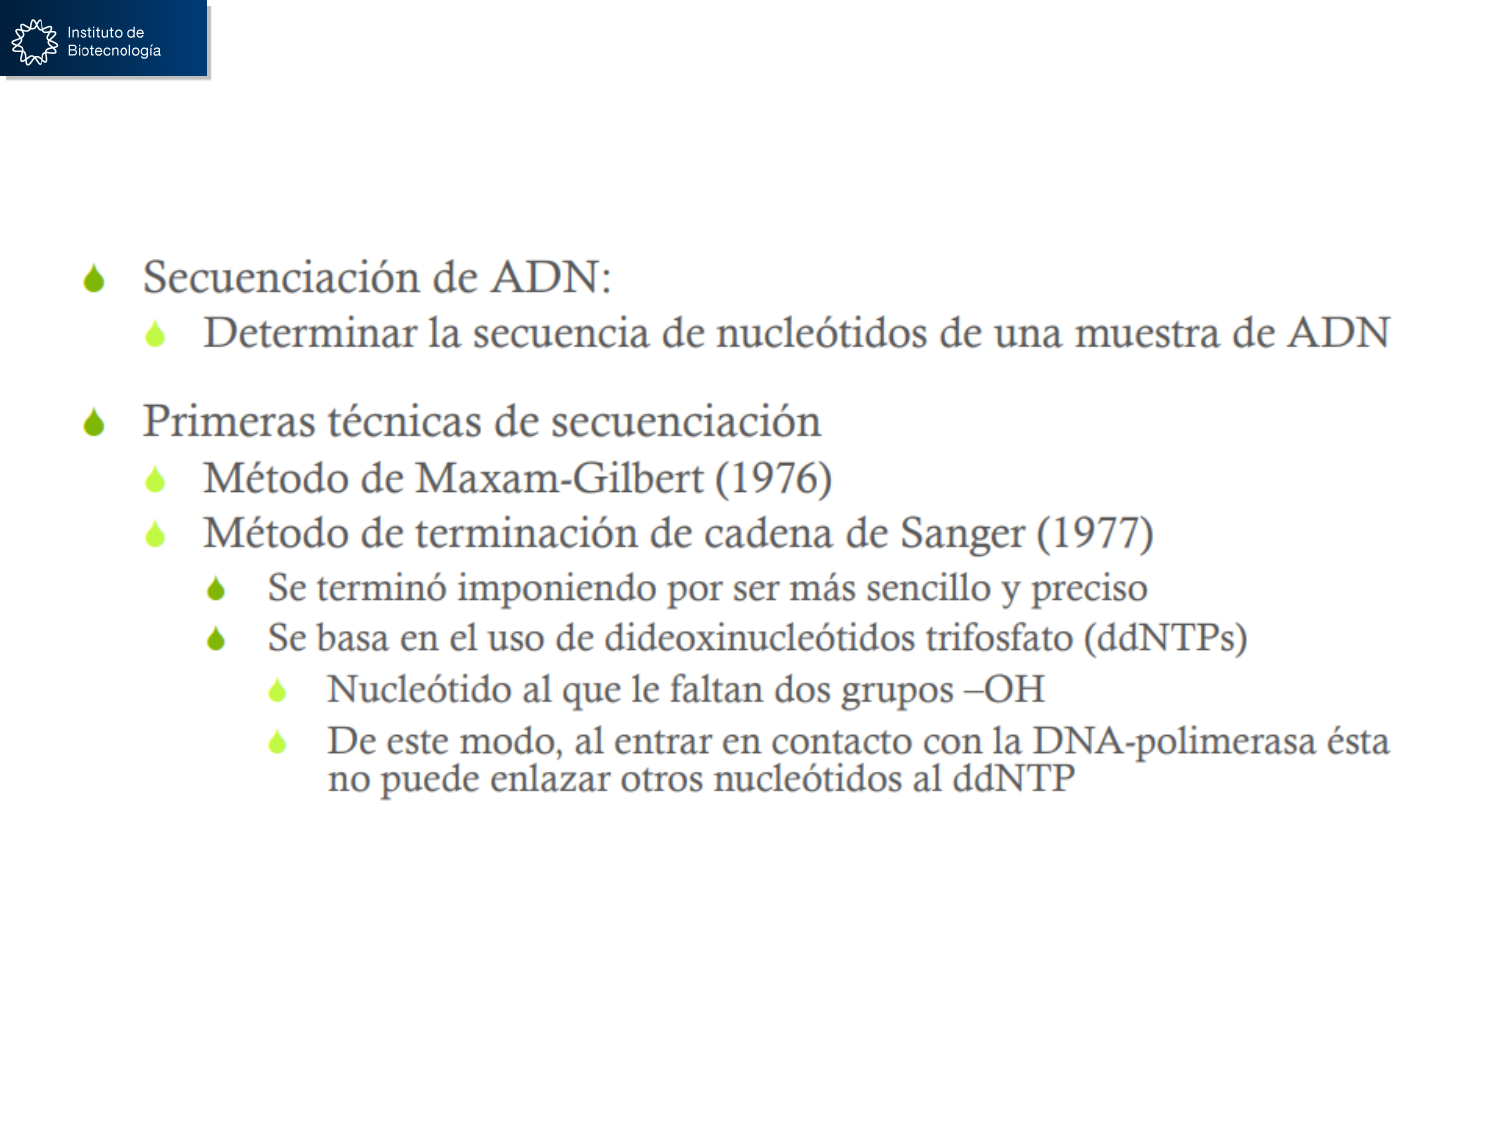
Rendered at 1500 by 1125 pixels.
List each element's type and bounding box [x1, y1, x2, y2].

picture [52, 231, 1441, 823]
picture [0, 0, 207, 77]
